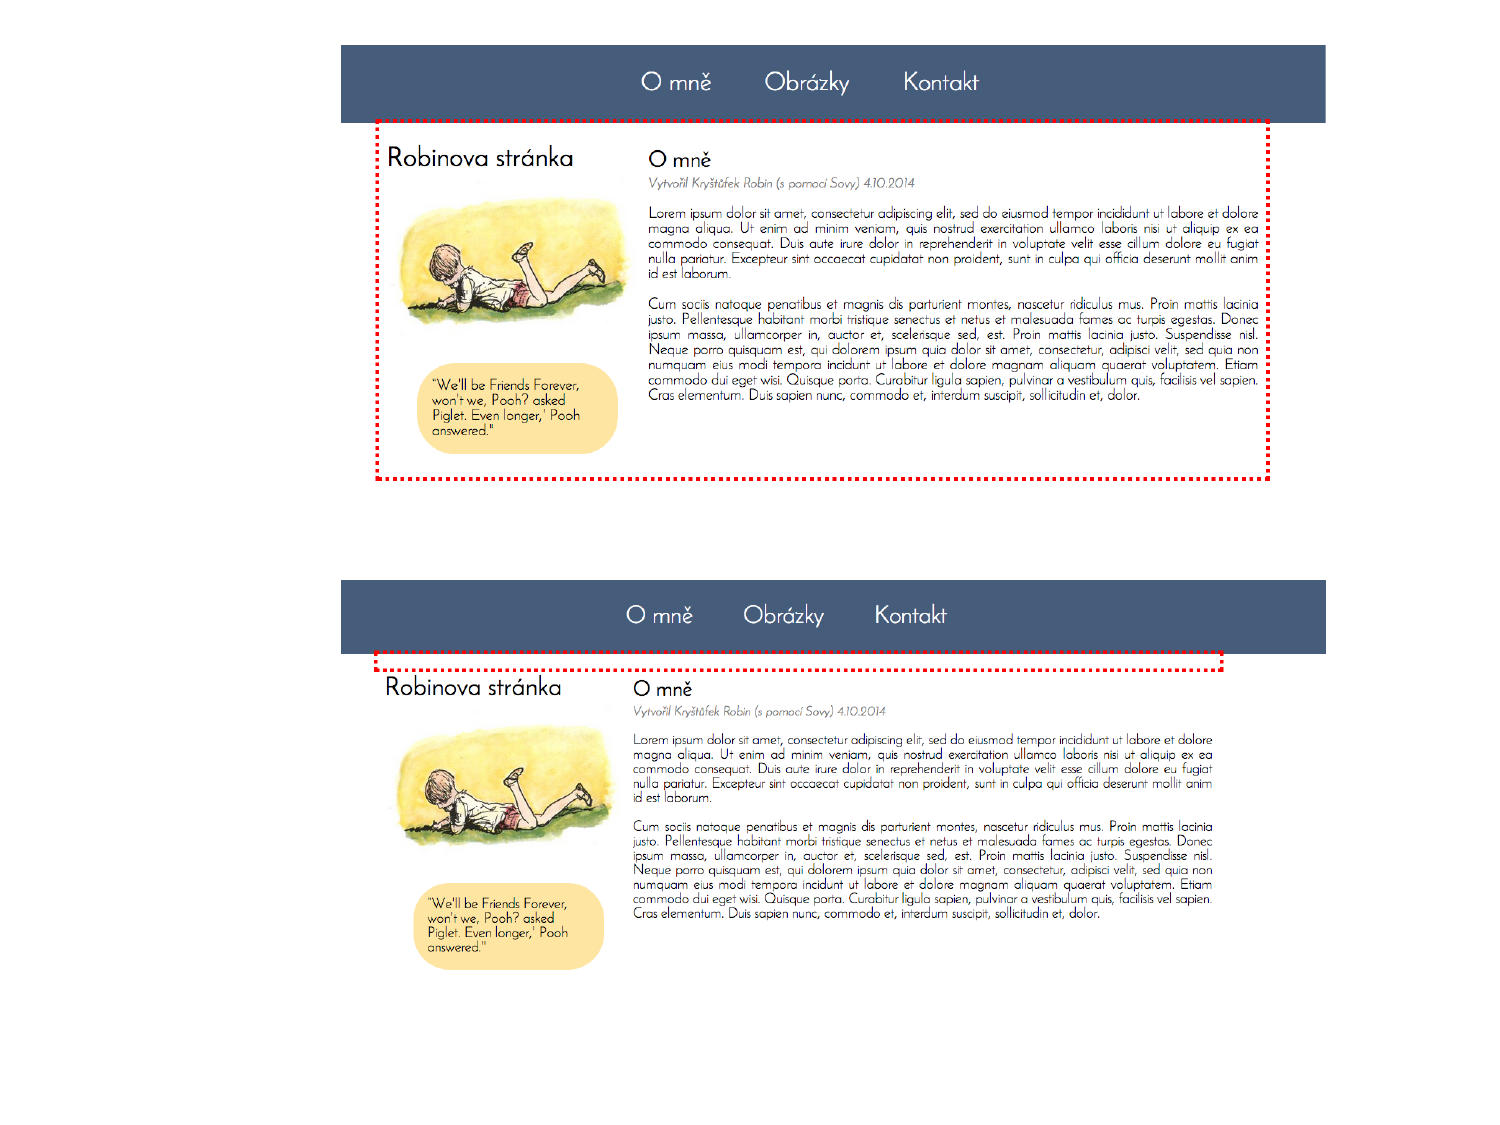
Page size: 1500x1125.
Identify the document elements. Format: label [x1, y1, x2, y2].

list [340, 21, 1326, 562]
picture [340, 562, 1326, 1004]
